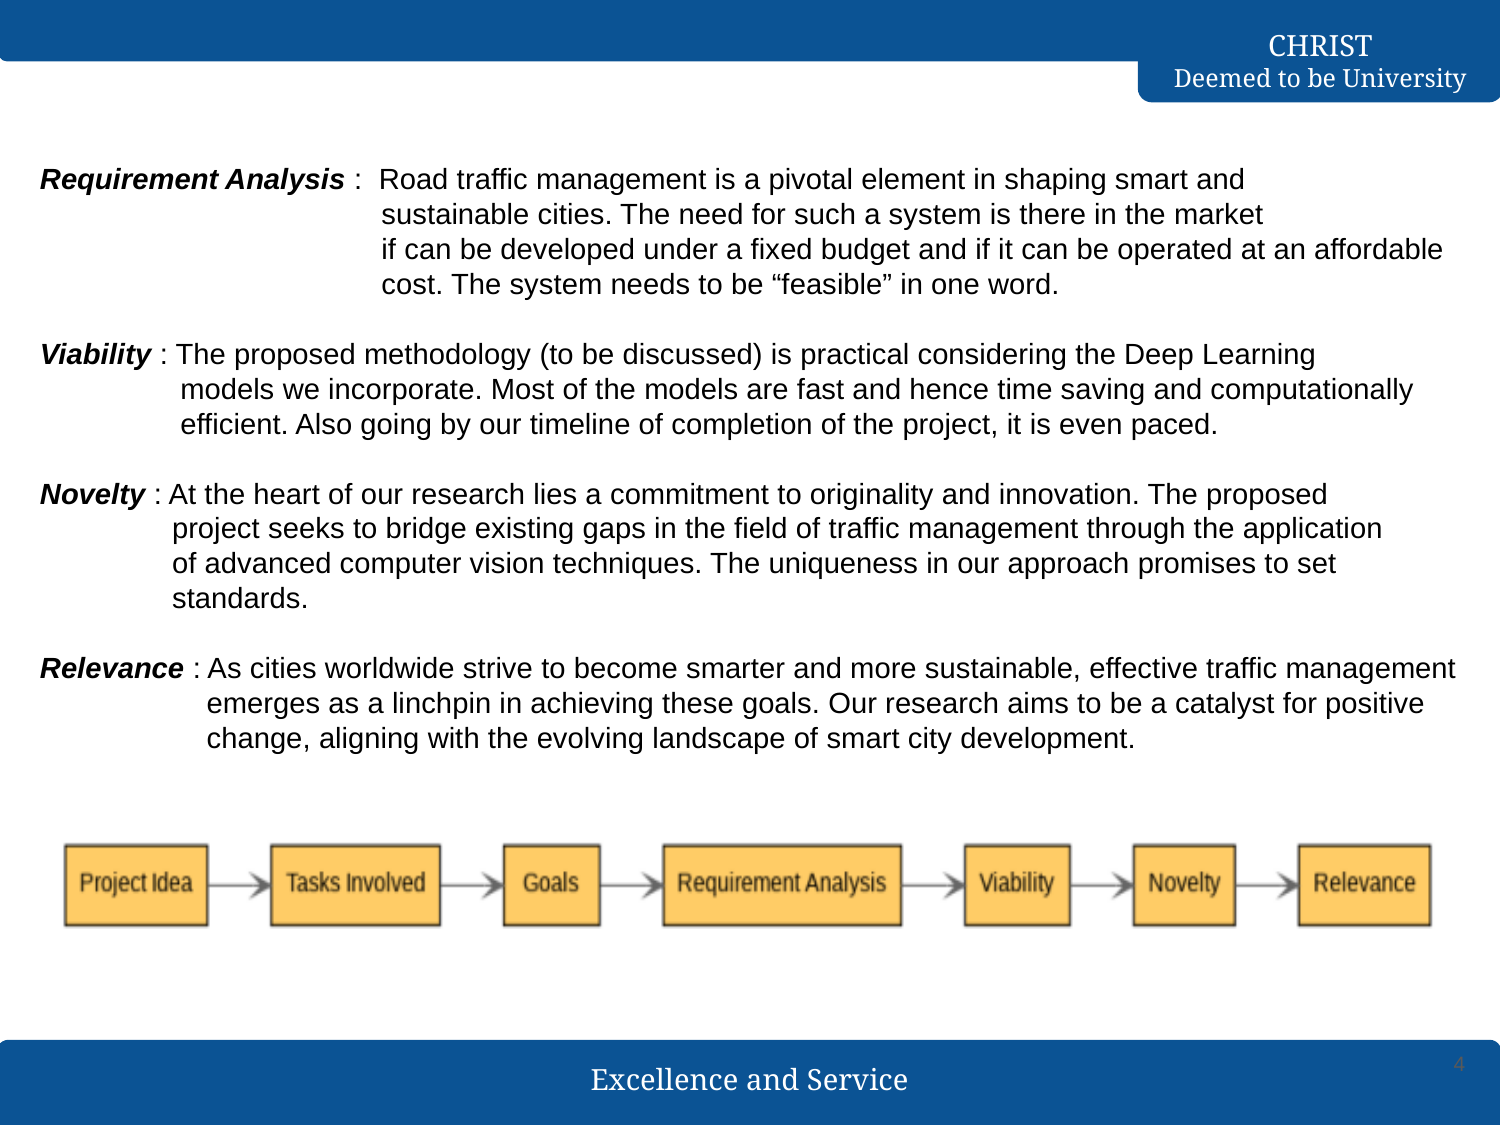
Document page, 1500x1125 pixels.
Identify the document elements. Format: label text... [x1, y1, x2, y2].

slide_number 4 [1389, 1020, 1480, 1106]
picture [47, 822, 1453, 953]
text_box Requirement Analysis : Road traffic management is a pivotal element in shaping smart and sustainable cities. The need for such a system is there in the market if can be developed under a fixed budget and if it can be operated at an affordable cost. The system needs to be “feasible” in one word. Viability : The proposed methodology (to be discussed) is practical considering the Deep Learning models we incorporate. Most of the models are fast and hence time saving and computationally efficient. Also going by our timeline of completion of the project, it is even paced. Novelty : At the heart of our research lies a commitment to originality and innovation. The proposed project seeks to bridge existing gaps in the field of traffic management through the application of advanced computer vision techniques. The uniqueness in our approach promises to set standards. Relevance : As cities worldwide strive to become smarter and more sustainable, effective traffic management emerges as a linchpin in achieving these goals. Our research aims to be a catalyst for positive change, aligning with the evolving landscape of smart city development. [25, 152, 1482, 867]
